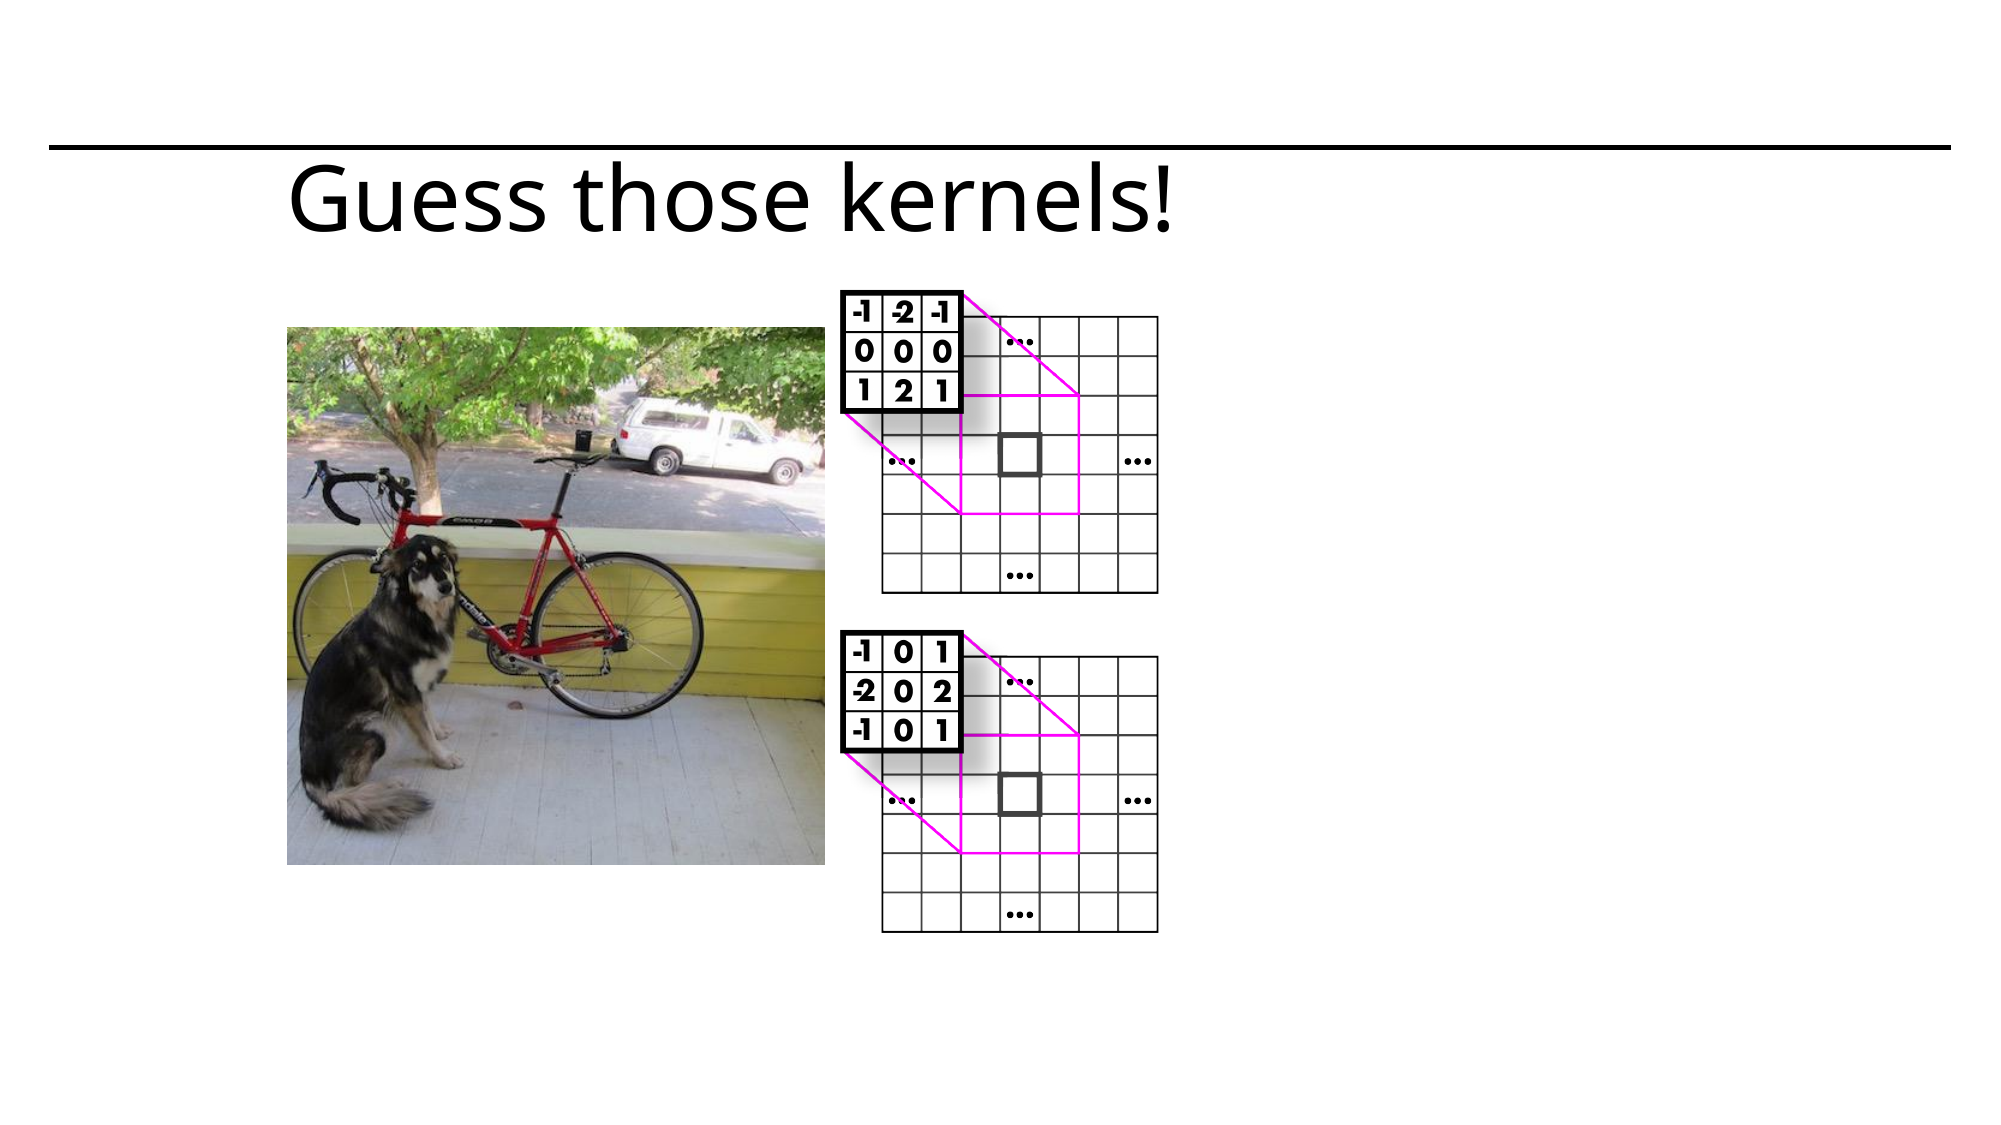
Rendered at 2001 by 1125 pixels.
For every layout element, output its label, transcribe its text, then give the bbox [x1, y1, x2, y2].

picture [287, 327, 825, 866]
picture [837, 619, 1163, 945]
picture [837, 279, 1163, 606]
title Guess those kernels! [271, 172, 1729, 267]
